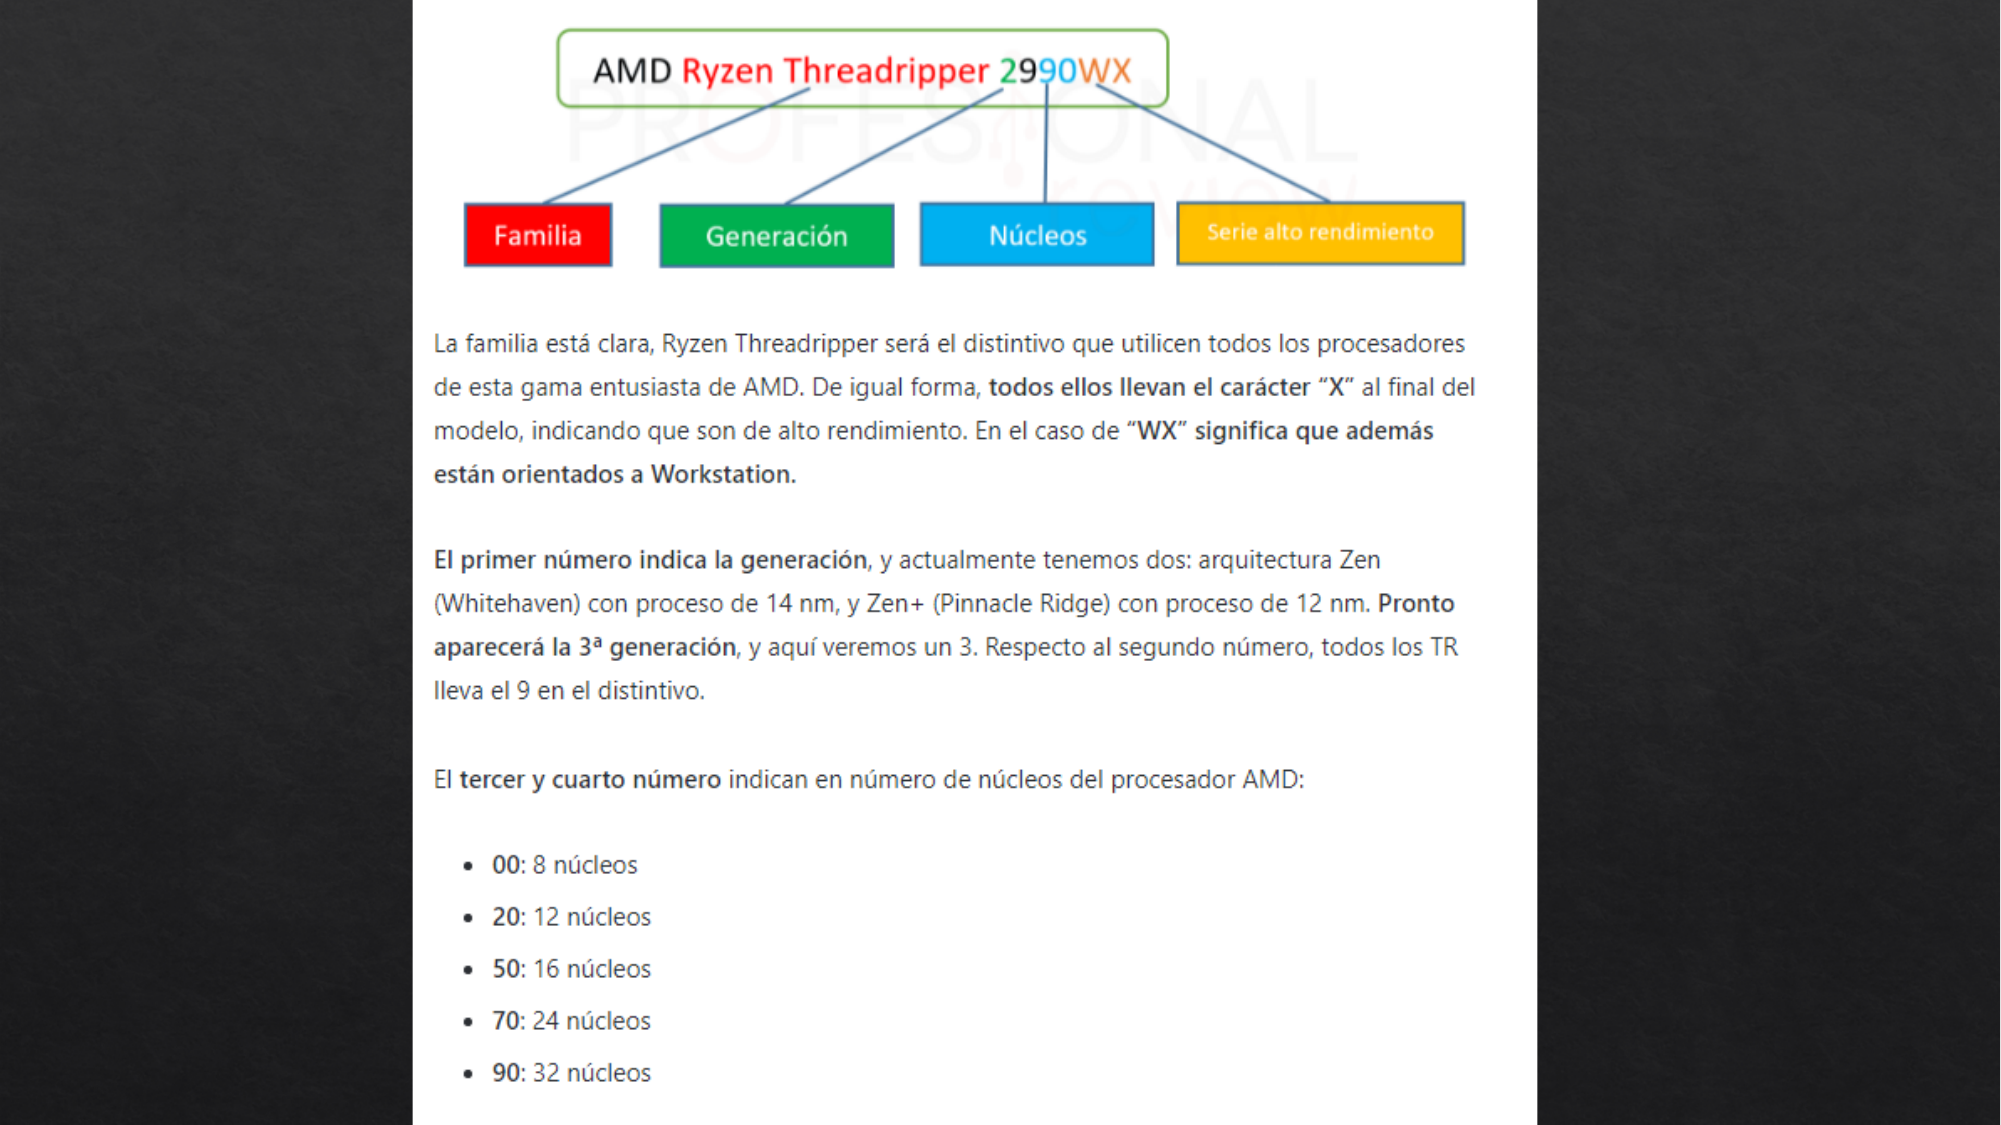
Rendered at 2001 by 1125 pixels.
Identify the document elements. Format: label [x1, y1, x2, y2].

picture [412, 0, 1538, 1125]
